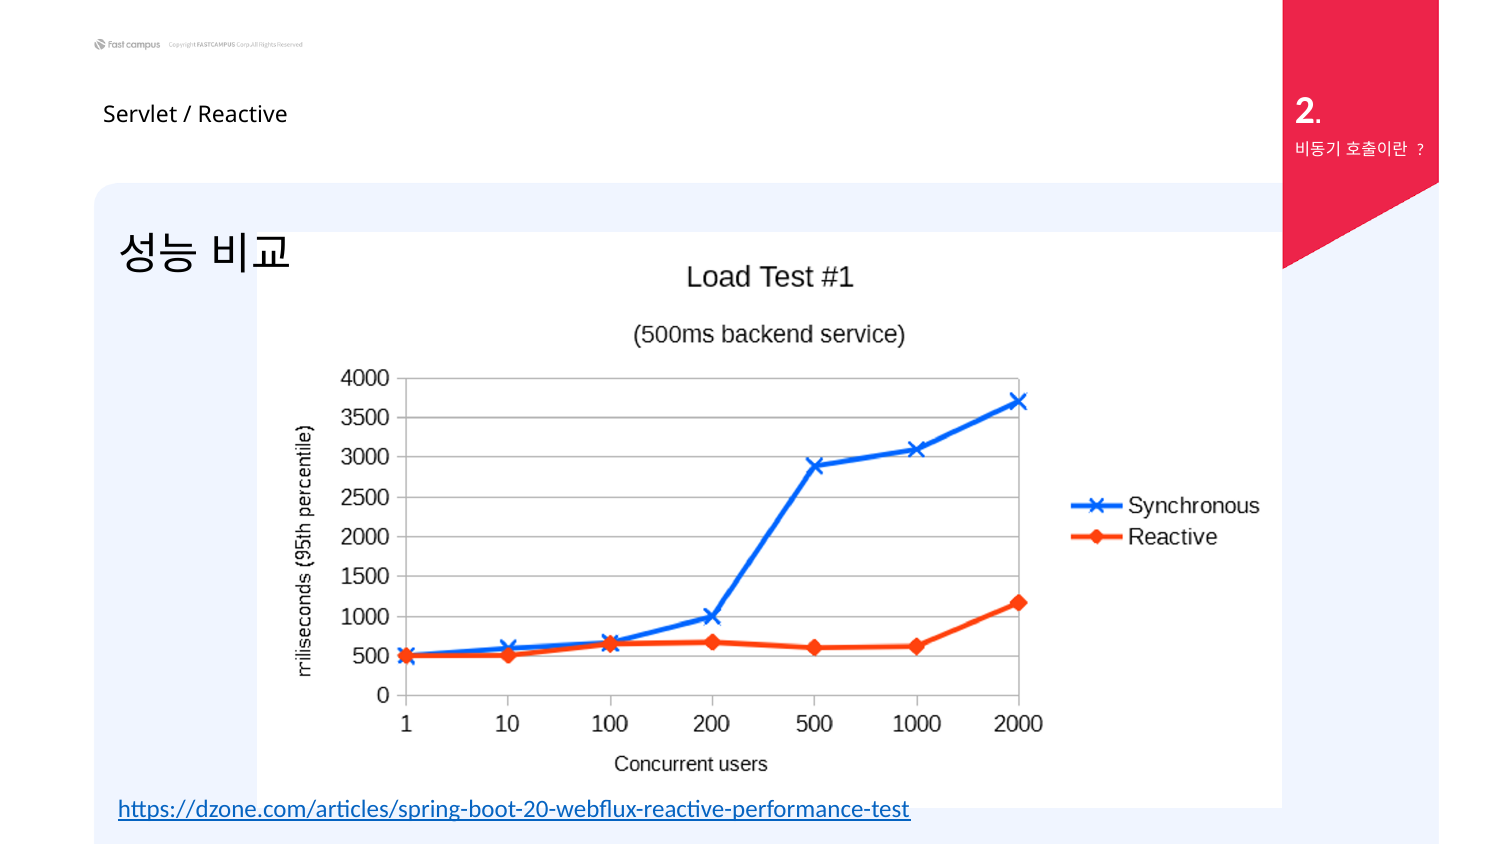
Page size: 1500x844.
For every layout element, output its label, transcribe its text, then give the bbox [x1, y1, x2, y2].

text_box 비동기 호출이란 ? [1281, 135, 1438, 184]
list 성능 비교 [103, 192, 1397, 844]
text_box https://dzone.com/articles/spring-boot-20-webflux-reactive-performance-test [103, 784, 1125, 830]
text_box 2. [1281, 86, 1438, 135]
title Servlet / Reactive [103, 95, 1281, 167]
picture [0, 0, 1500, 844]
picture [257, 232, 1282, 808]
